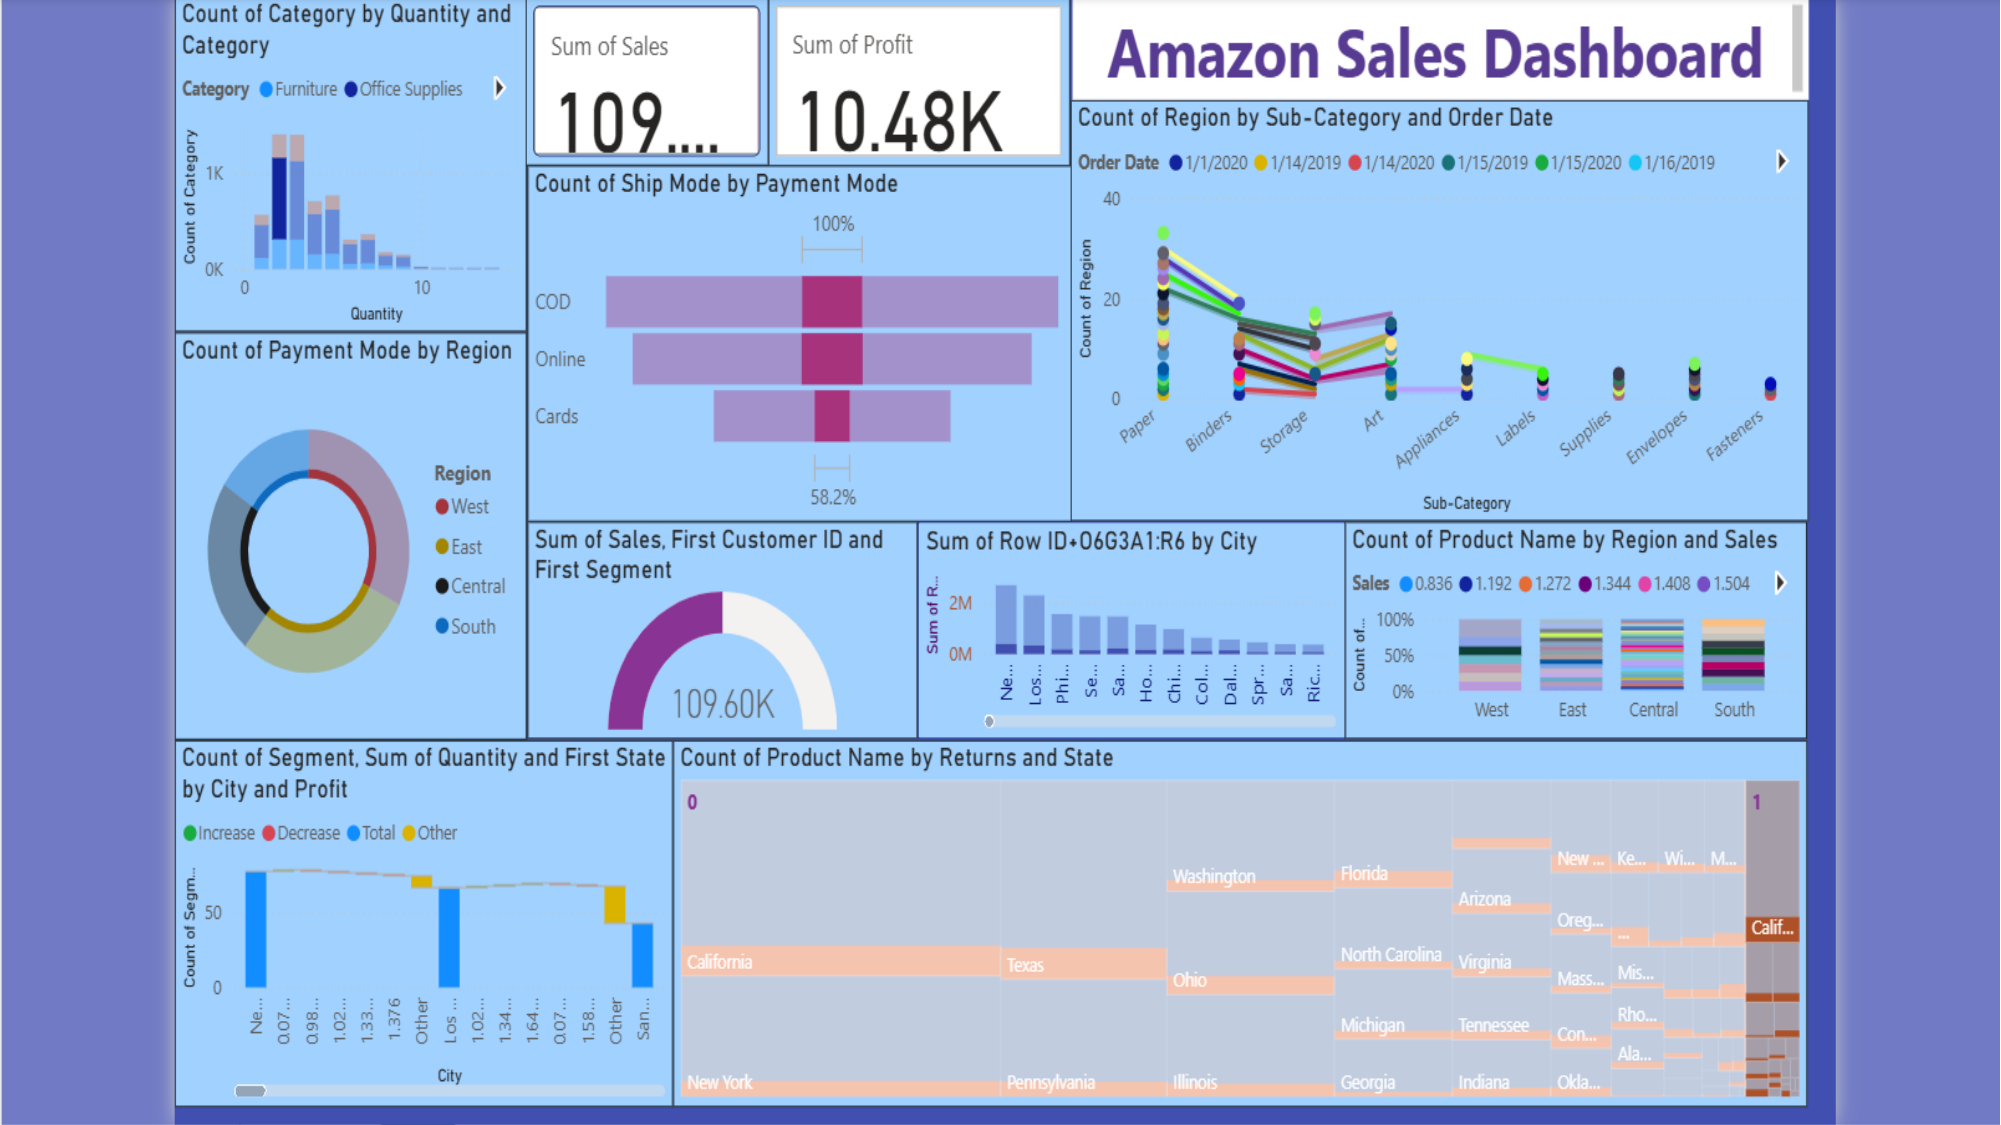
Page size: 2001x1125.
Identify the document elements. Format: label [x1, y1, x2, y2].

list [0, 0, 2000, 1125]
